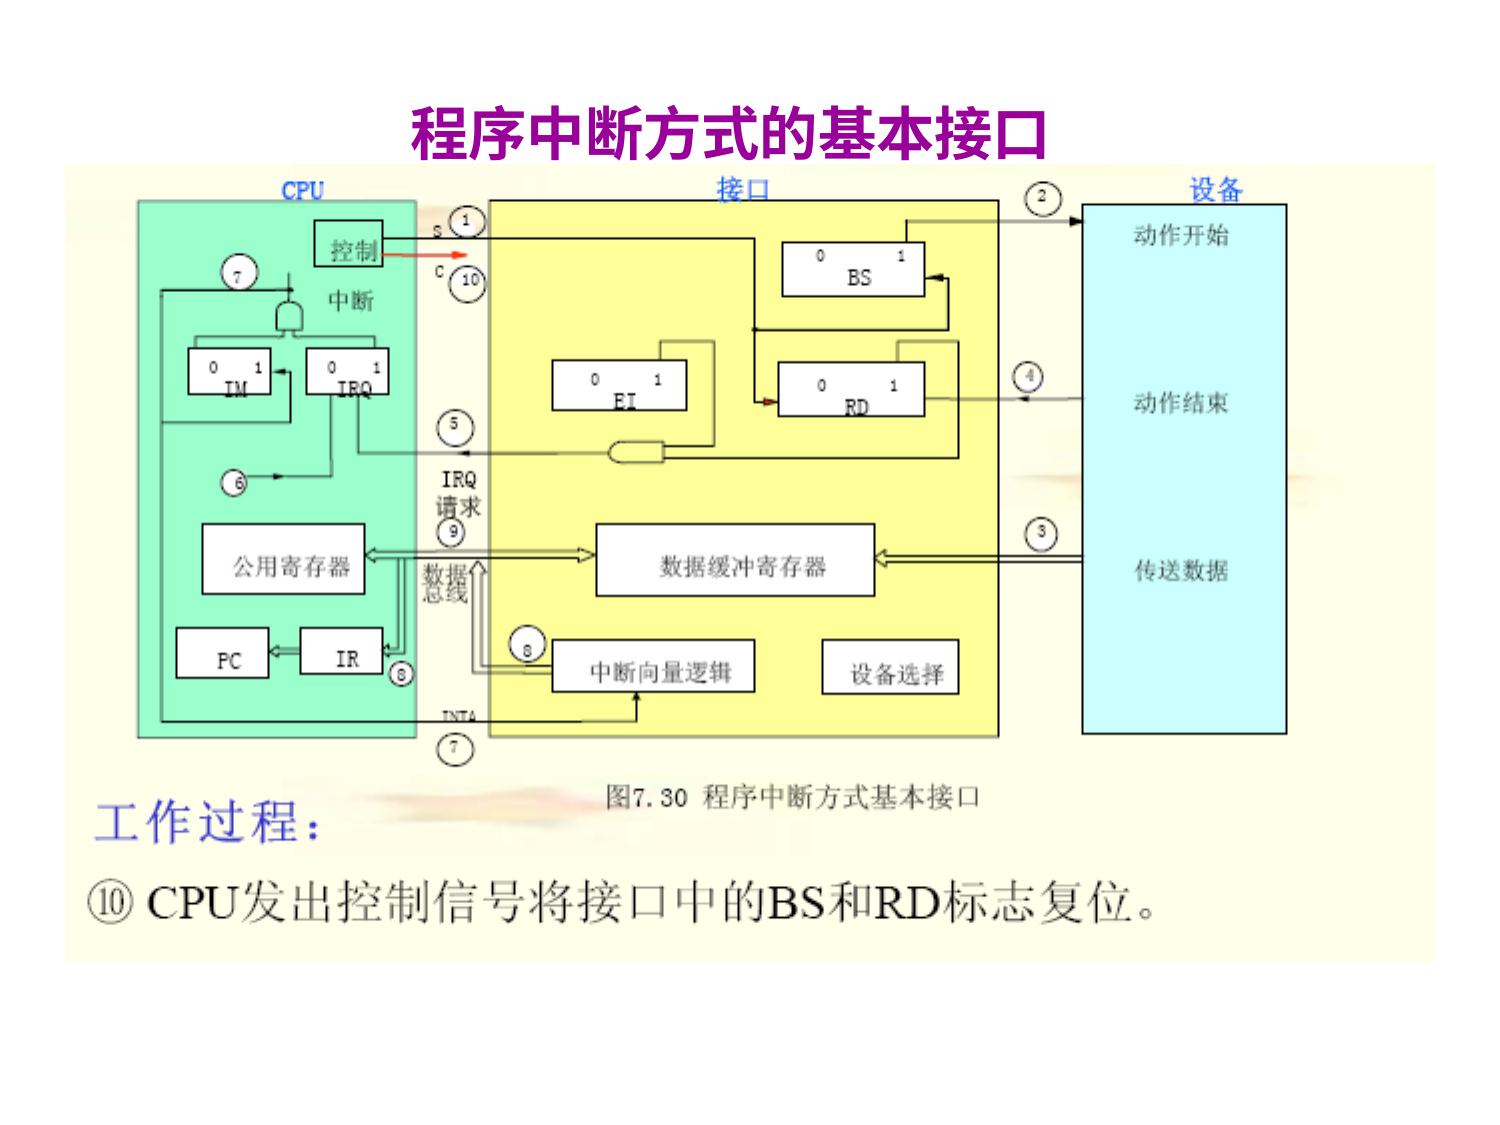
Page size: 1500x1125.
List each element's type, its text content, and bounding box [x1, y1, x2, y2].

title 程序中断方式的基本接口 [62, 50, 1413, 164]
picture [64, 164, 1436, 963]
